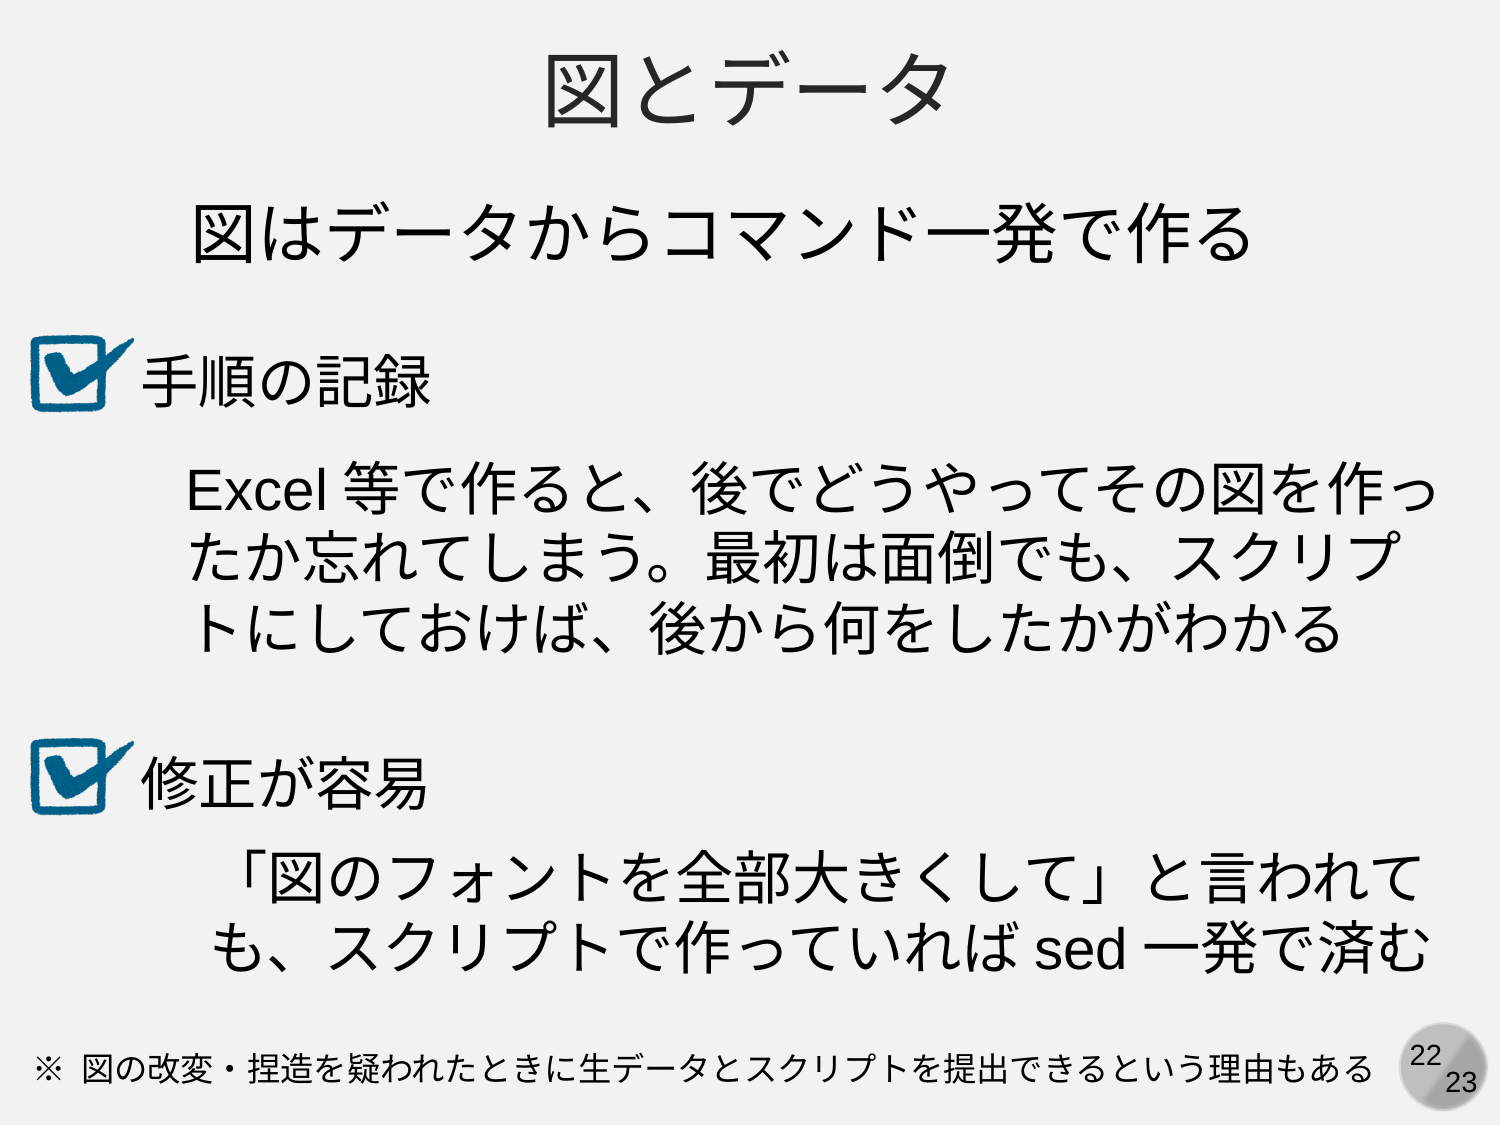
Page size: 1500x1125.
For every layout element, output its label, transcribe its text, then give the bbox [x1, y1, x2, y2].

text_box 修正が容易 [125, 739, 447, 825]
picture [17, 727, 136, 822]
list 図とデータ [0, 31, 1500, 155]
picture [17, 324, 136, 419]
text_box ※ 図の改変・捏造を疑われたときに生データとスクリプトを提出できるという理由もある [17, 1040, 1412, 1096]
text_box 手順の記録 [125, 338, 447, 423]
text_box Excel等で作ると、後でどうやってその図を作ったか忘れてしまう。最初は面倒でも、スクリプトにしておけば、後から何をしたかがわかる [171, 444, 1459, 670]
text_box 「図のフォントを全部大きくして」と言われても、スクリプトで作っていればsed一発で済む [194, 834, 1459, 989]
text_box 図はデータからコマンド一発で作る [175, 184, 1274, 280]
